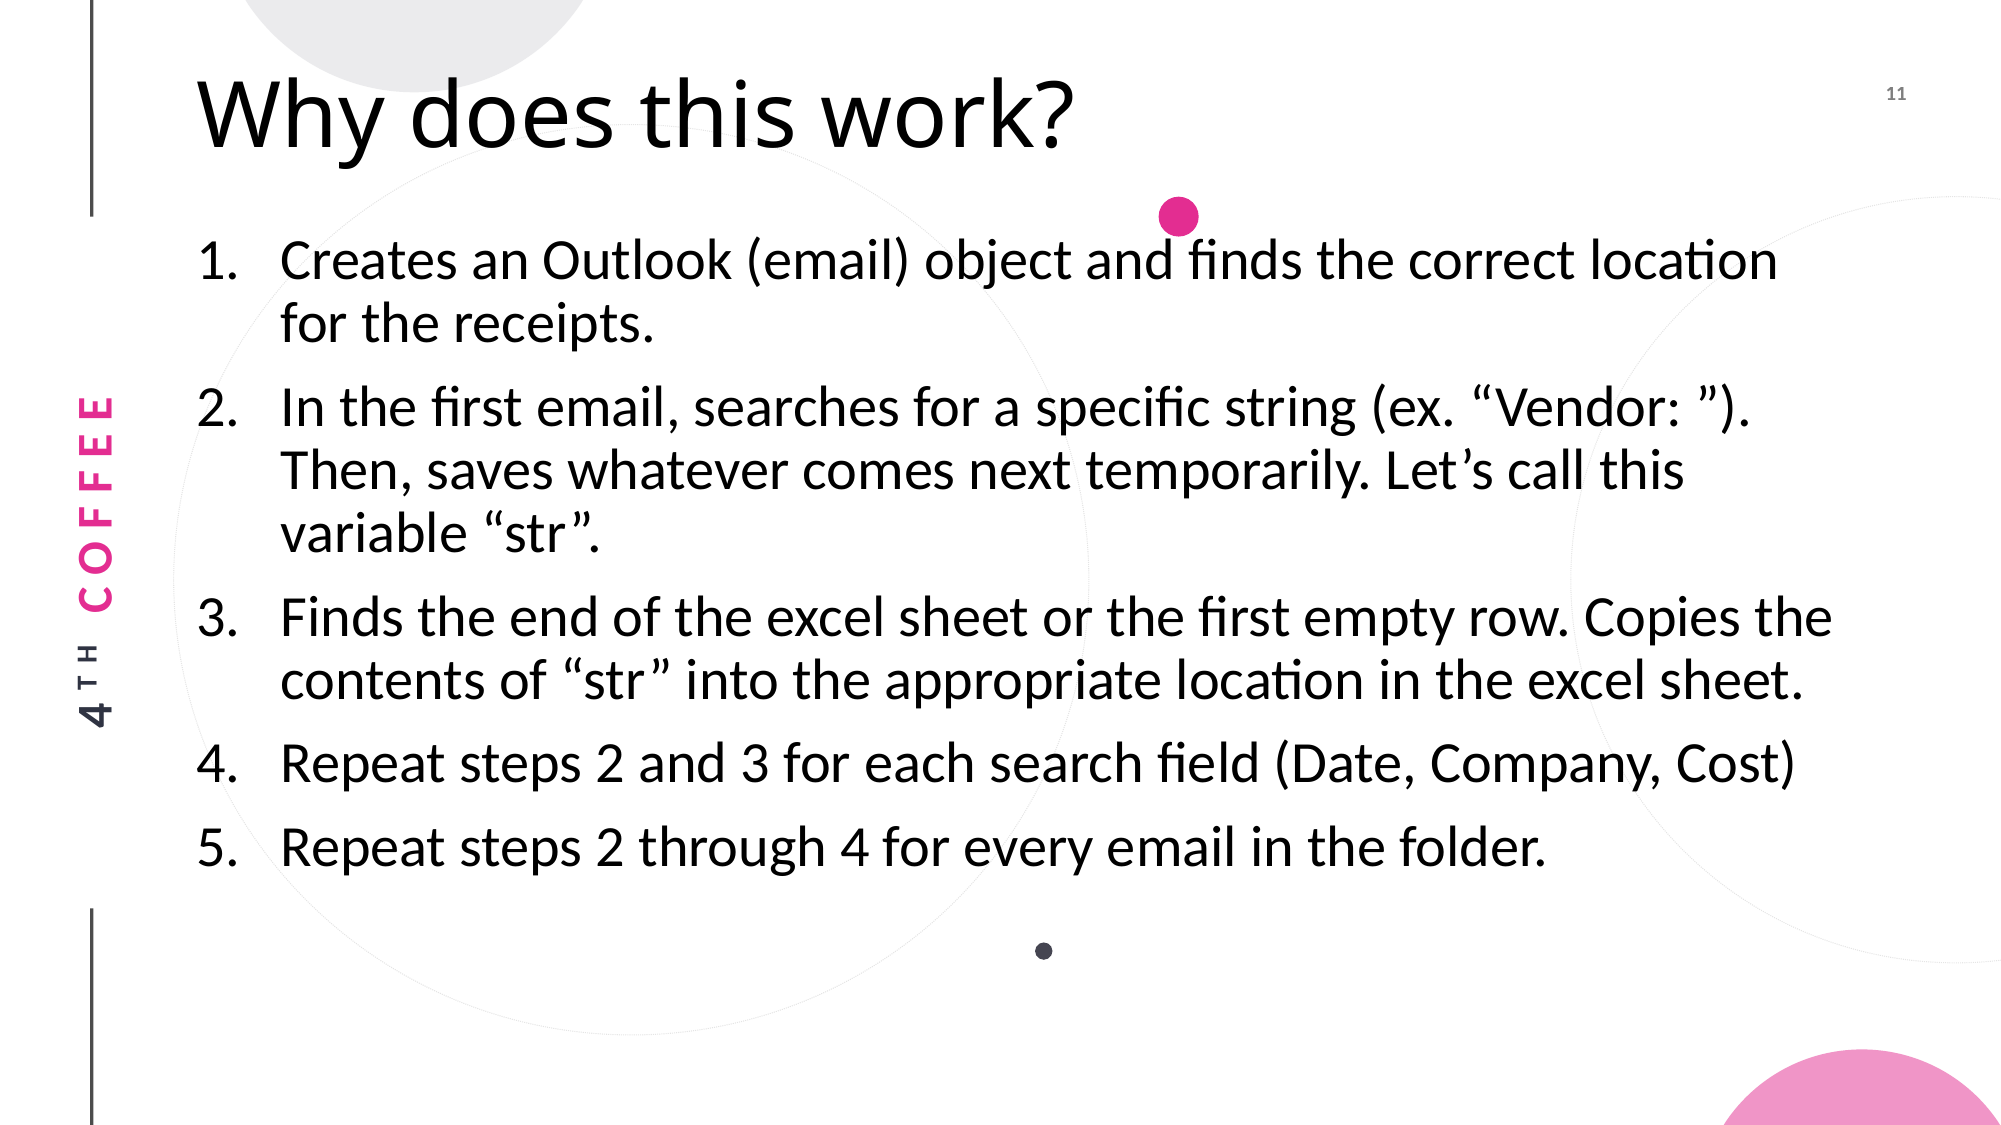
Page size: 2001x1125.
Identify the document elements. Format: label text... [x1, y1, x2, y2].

title Why does this work? [181, 59, 1863, 176]
list Creates an Outlook (email) object and finds the correct location for the receipts. In the first email, searches for a specific string (ex. “Vendor: ”). Then, saves whatever comes next temporarily. Let’s call this variable “str”. Finds the end of the excel sheet or the first empty row. Copies the contents of “str” into the appropriate location in the excel sheet. Repeat steps 2 and 3 for each search field (Date, Company, Cost) Repeat steps 2 through 4 for every email in the folder. [181, 221, 1863, 1014]
